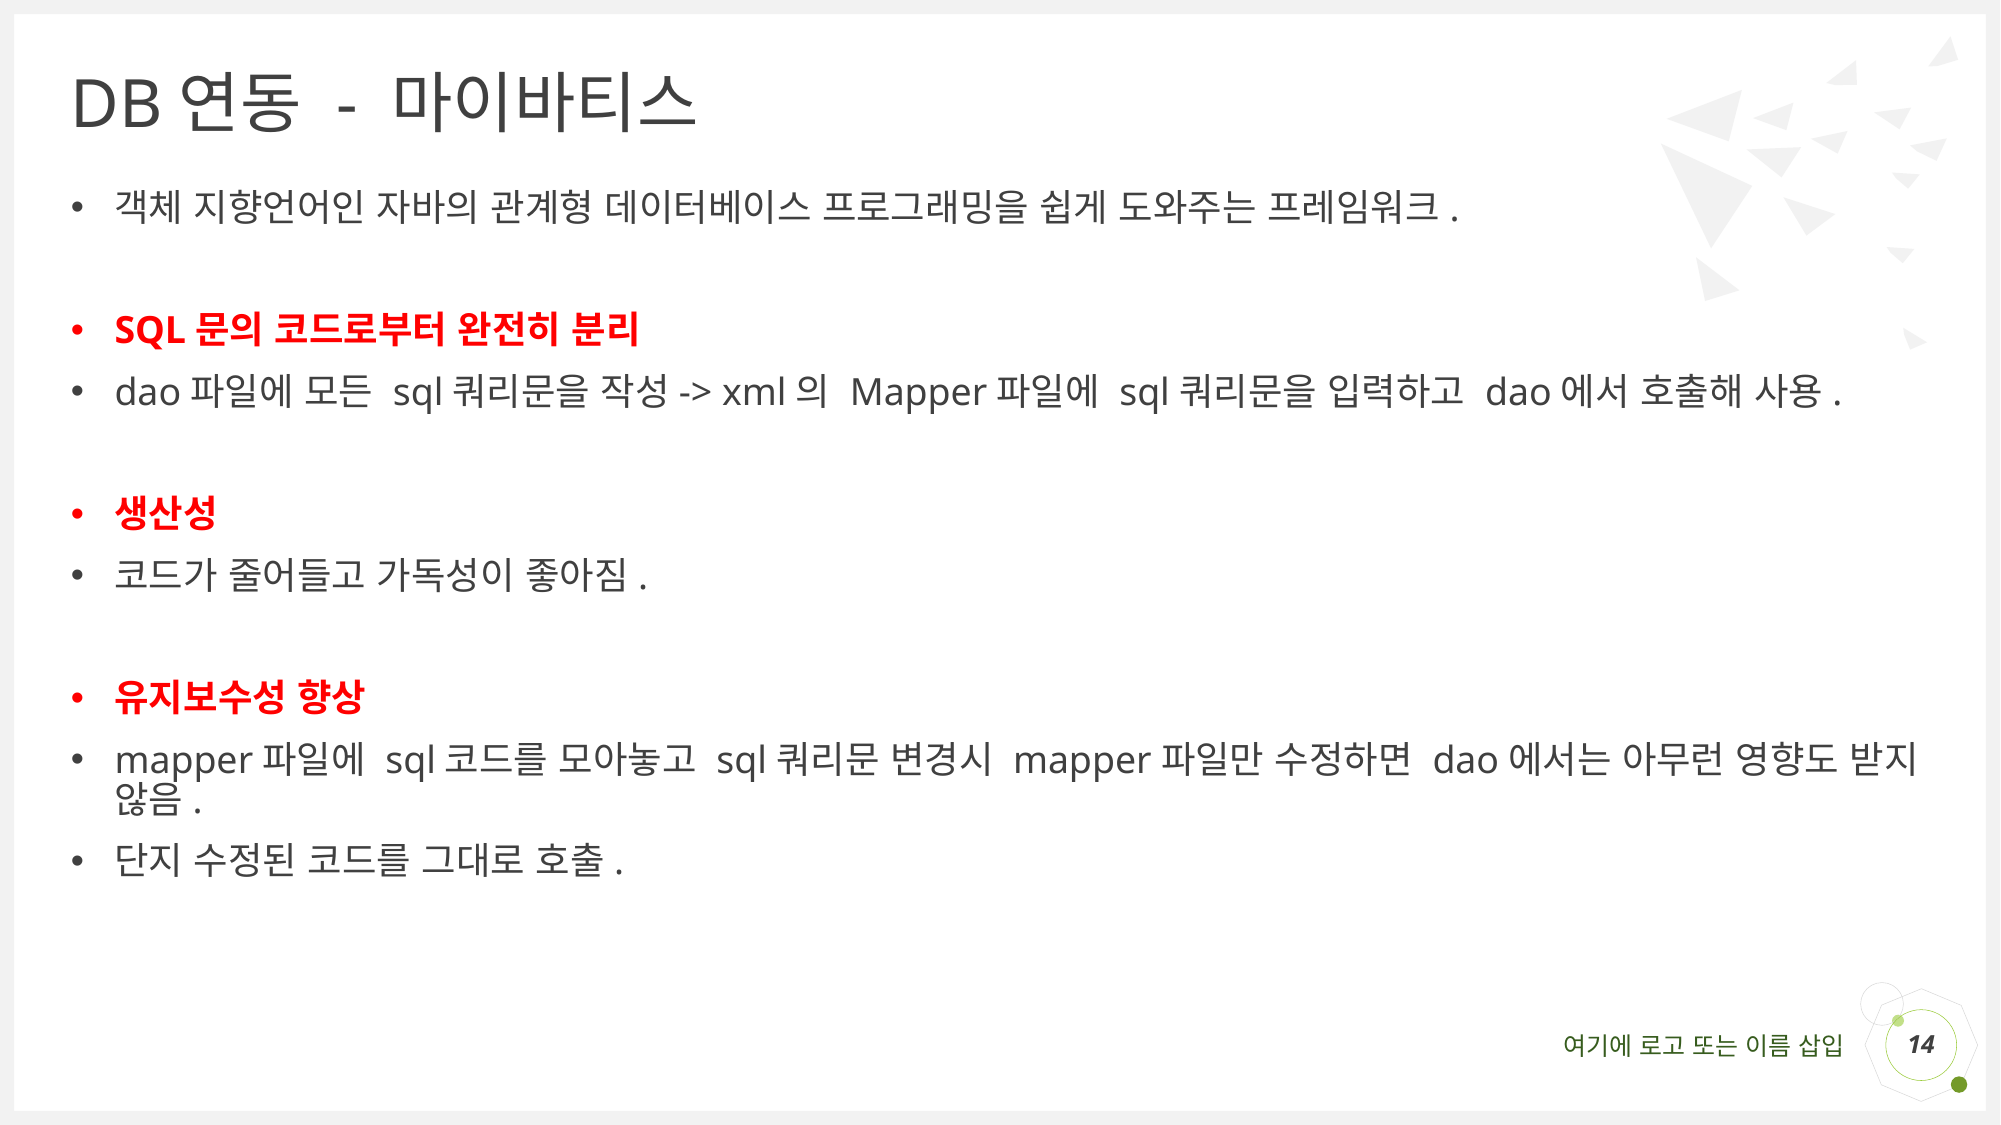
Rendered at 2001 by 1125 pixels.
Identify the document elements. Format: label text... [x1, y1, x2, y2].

slide_number 14 [1885, 1009, 1957, 1081]
list 객체 지향언어인 자바의 관계형 데이터베이스 프로그래밍을 쉽게 도와주는 프레임워크. SQL문의 코드로부터 완전히 분리 dao파일에 모든 sql쿼리문을 작성-> xml의 Mapper파일에 sql쿼리문을 입력하고 dao에서 호출해 사용. 생산성 코드가 줄어들고 가독성이 좋아짐. 유지보수성 향상 mapper파일에 sql코드를 모아놓고 sql쿼리문 변경시 mapper파일만 수정하면 dao에서는 아무런 영향도 받지 않음. 단지 수정된 코드를 그대로 호출. [70, 188, 1932, 1081]
title DB연동 - 마이바티스 [70, 70, 1932, 142]
